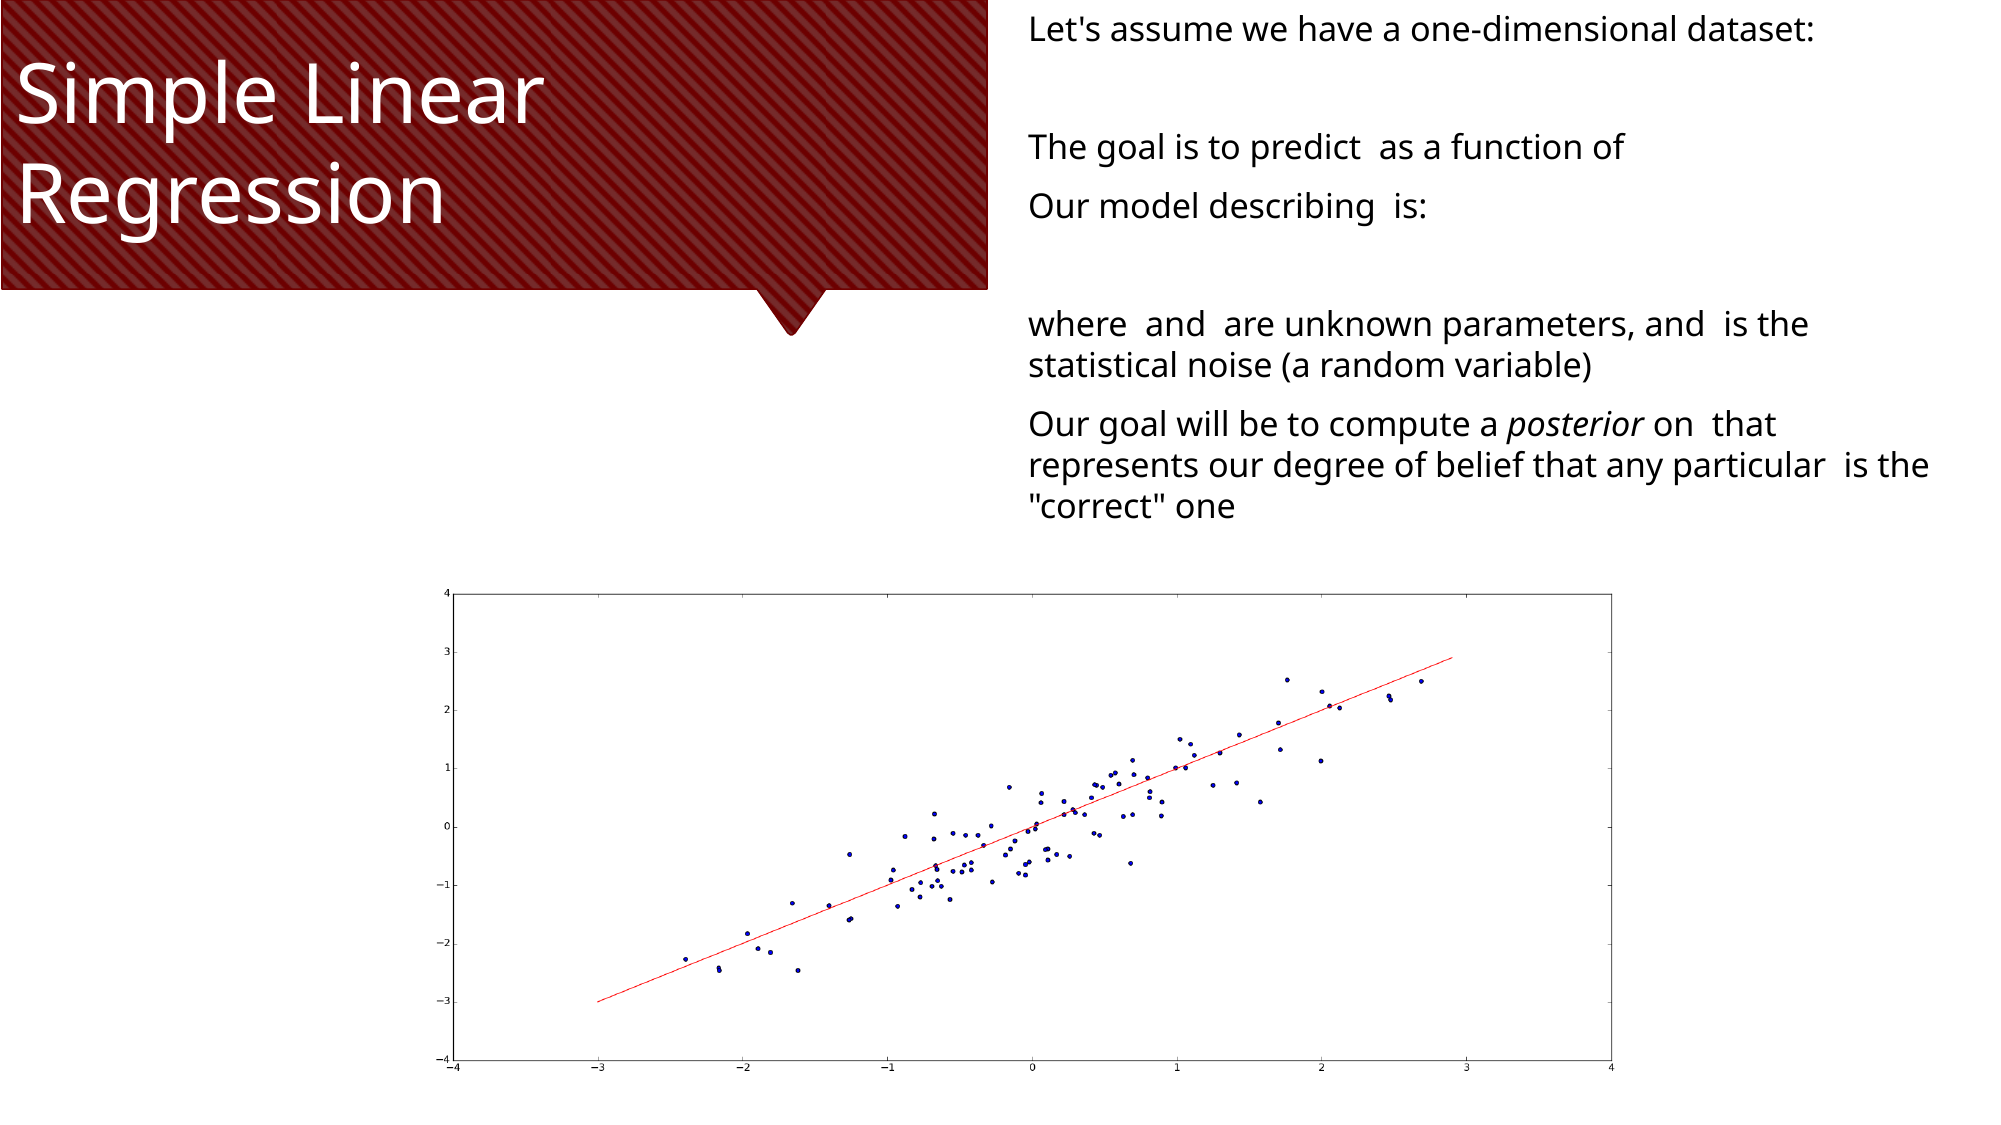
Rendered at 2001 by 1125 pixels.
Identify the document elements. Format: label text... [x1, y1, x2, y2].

title Simple Linear Regression [0, 47, 1014, 234]
picture [265, 534, 1761, 1118]
